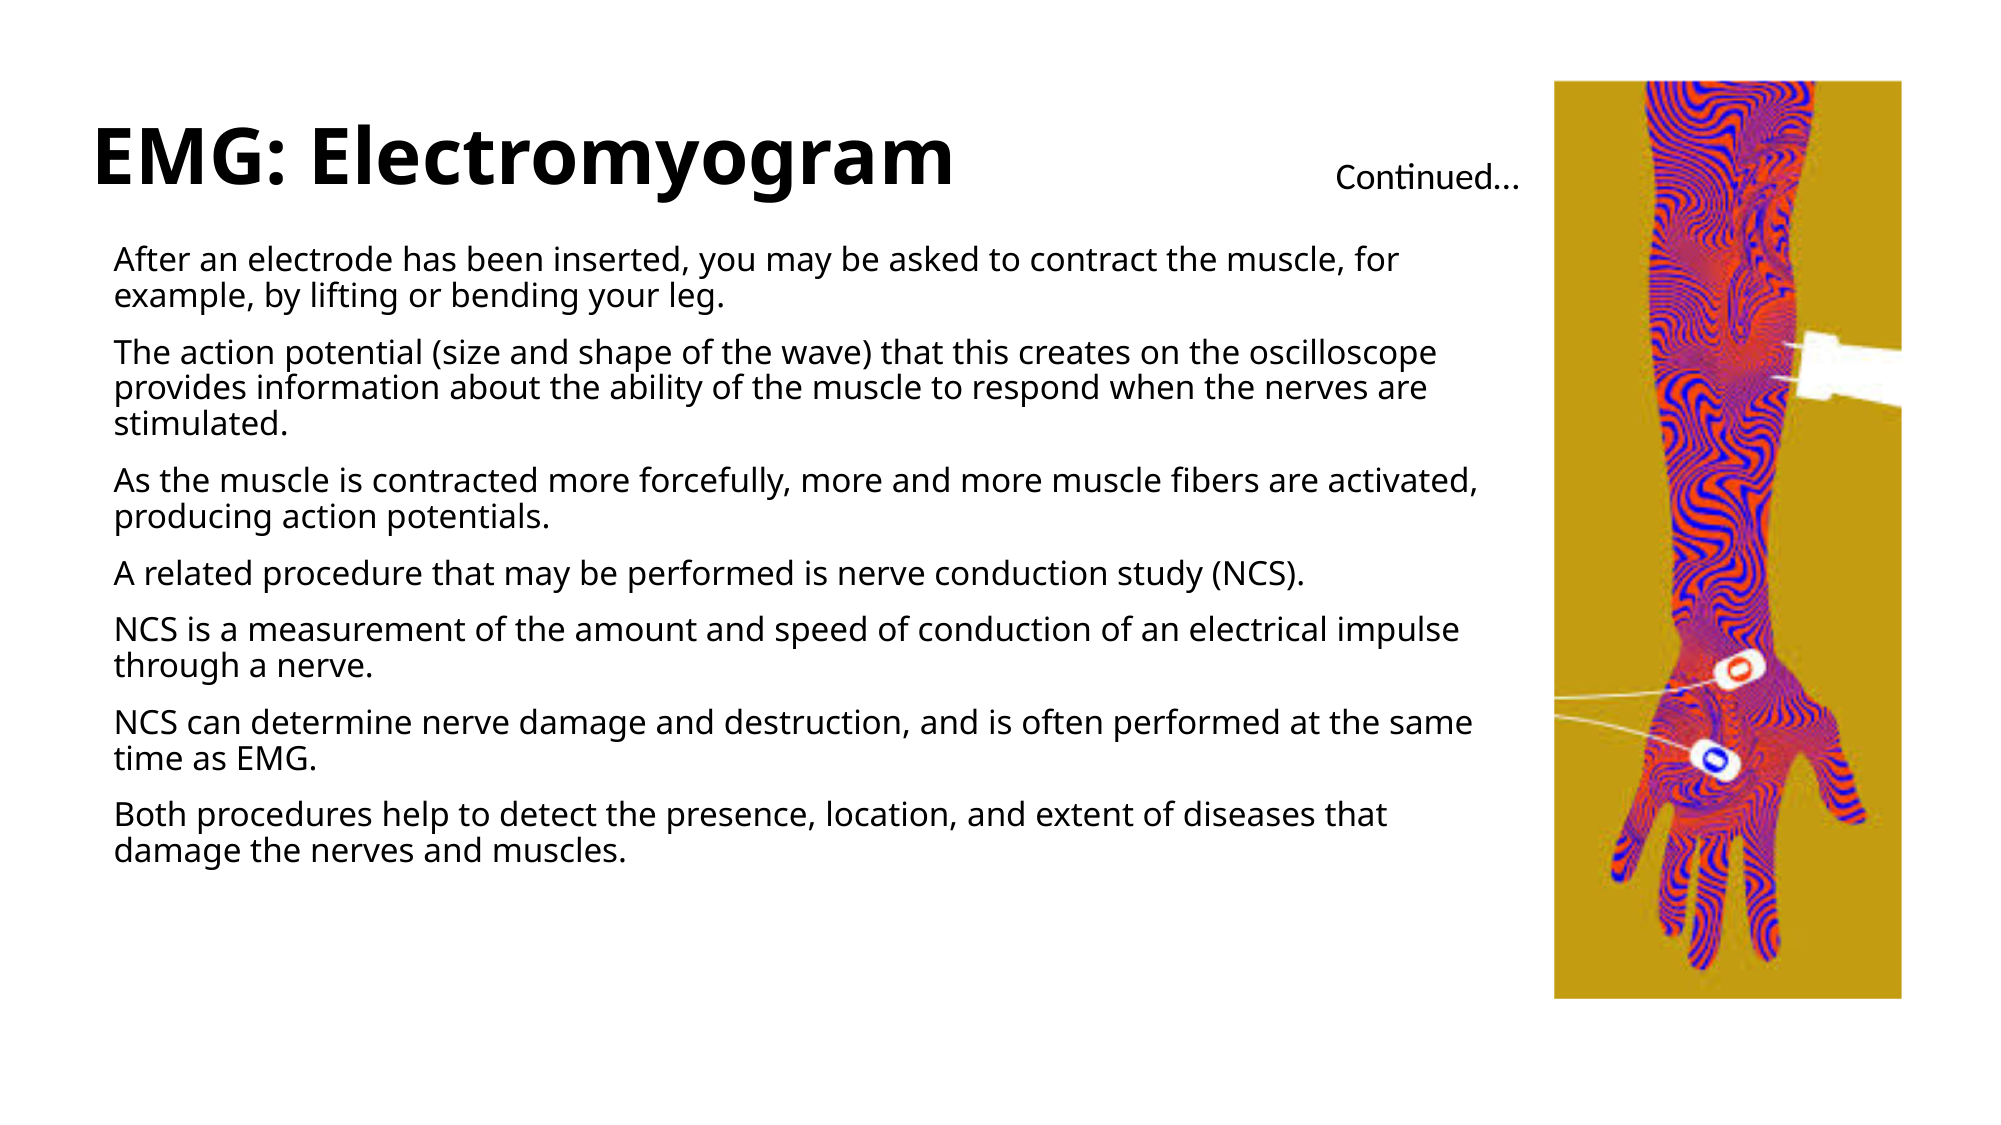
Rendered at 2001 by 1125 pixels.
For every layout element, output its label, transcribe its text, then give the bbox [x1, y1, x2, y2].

list After an electrode has been inserted, you may be asked to contract the muscle, for example, by lifting or bending your leg. The action potential (size and shape of the wave) that this creates on the oscilloscope provides information about the ability of the muscle to respond when the nerves are stimulated. As the muscle is contracted more forcefully, more and more muscle fibers are activated, producing action potentials. A related procedure that may be performed is nerve conduction study (NCS). NCS is a measurement of the amount and speed of conduction of an electrical impulse through a nerve. NCS can determine nerve damage and destruction, and is often performed at the same time as EMG. Both procedures help to detect the presence, location, and extent of diseases that damage the nerves and muscles. [98, 235, 1520, 981]
picture [1268, 82, 2000, 998]
title EMG: Electromyogram [69, 86, 979, 210]
text_box Continued… [1321, 144, 1535, 204]
